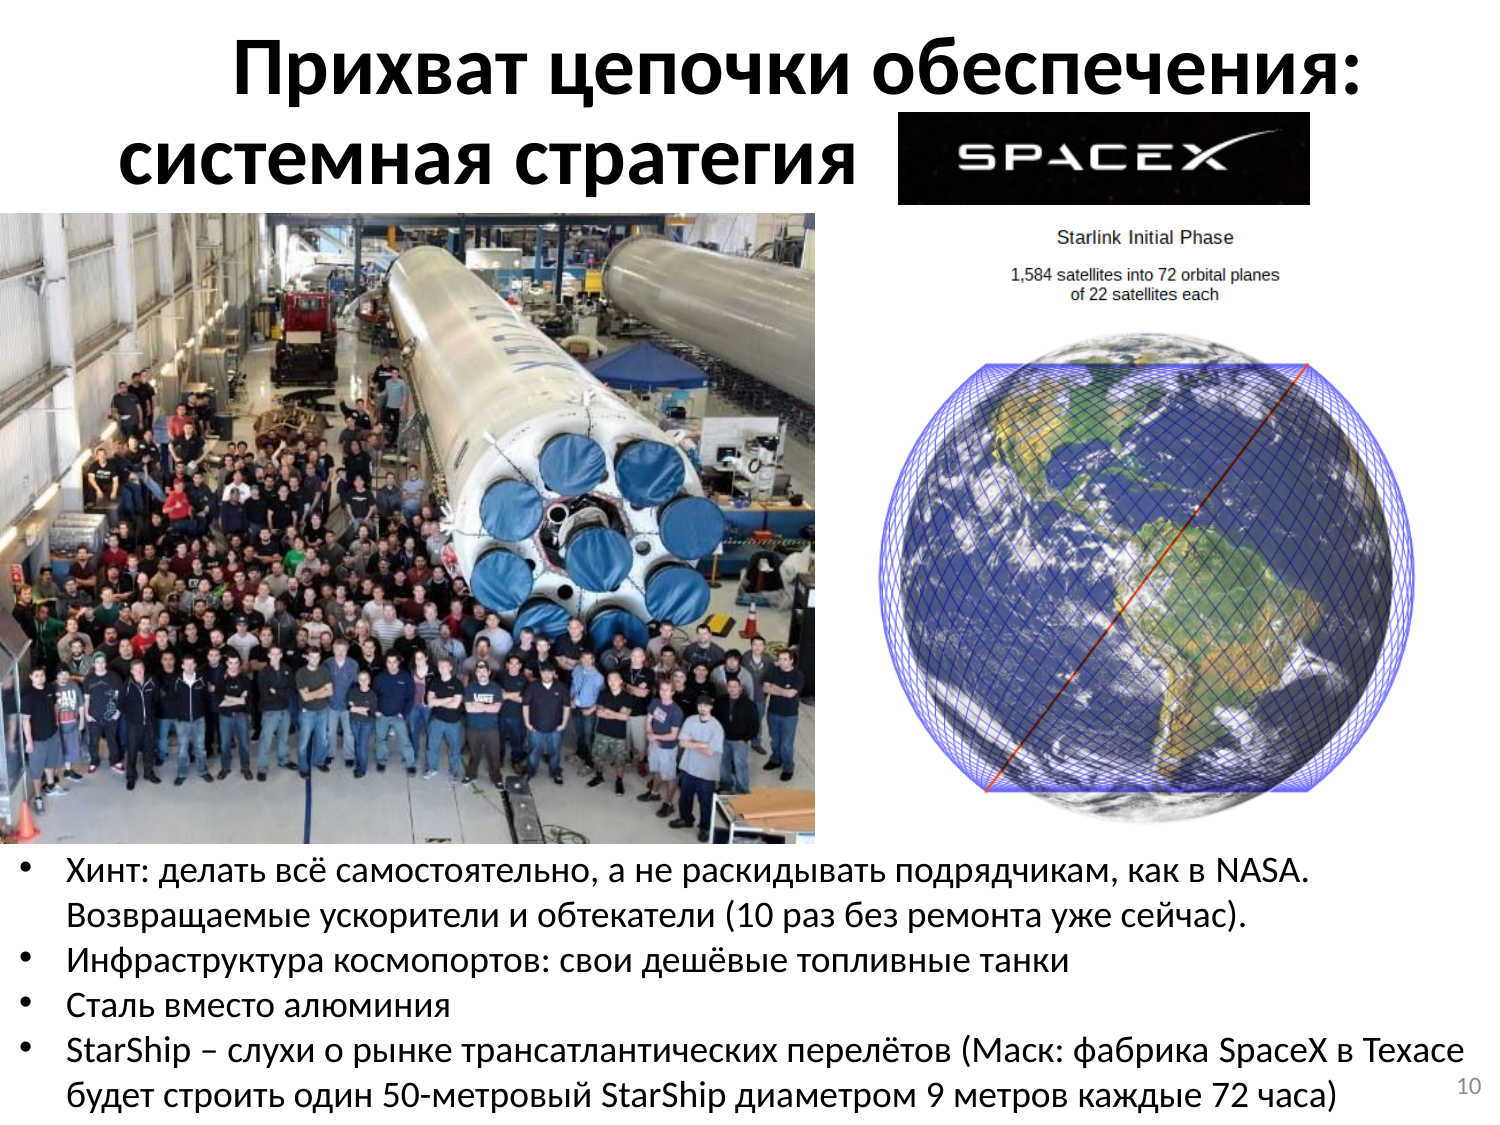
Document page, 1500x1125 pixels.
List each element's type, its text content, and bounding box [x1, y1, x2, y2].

picture [898, 112, 1310, 205]
text_box Хинт: делать всё самостоятельно, а не раскидывать подрядчикам, как в NASA. Возвращаемые ускорители и обтекатели (10 раз без ремонта уже сейчас). Инфраструктура космопортов: свои дешёвые топливные танки Сталь вместо алюминия StarShip – слухи о рынке трансатлантических перелётов (Маск: фабрика SpaceX в Техасе будет строить один 50-метровый StarShip диаметром 9 метров каждые 72 часа) [4, 837, 1500, 1122]
picture [859, 212, 1434, 844]
title Прихват цепочки обеспечения: системная стратегия [103, 3, 1397, 222]
picture [0, 212, 815, 844]
